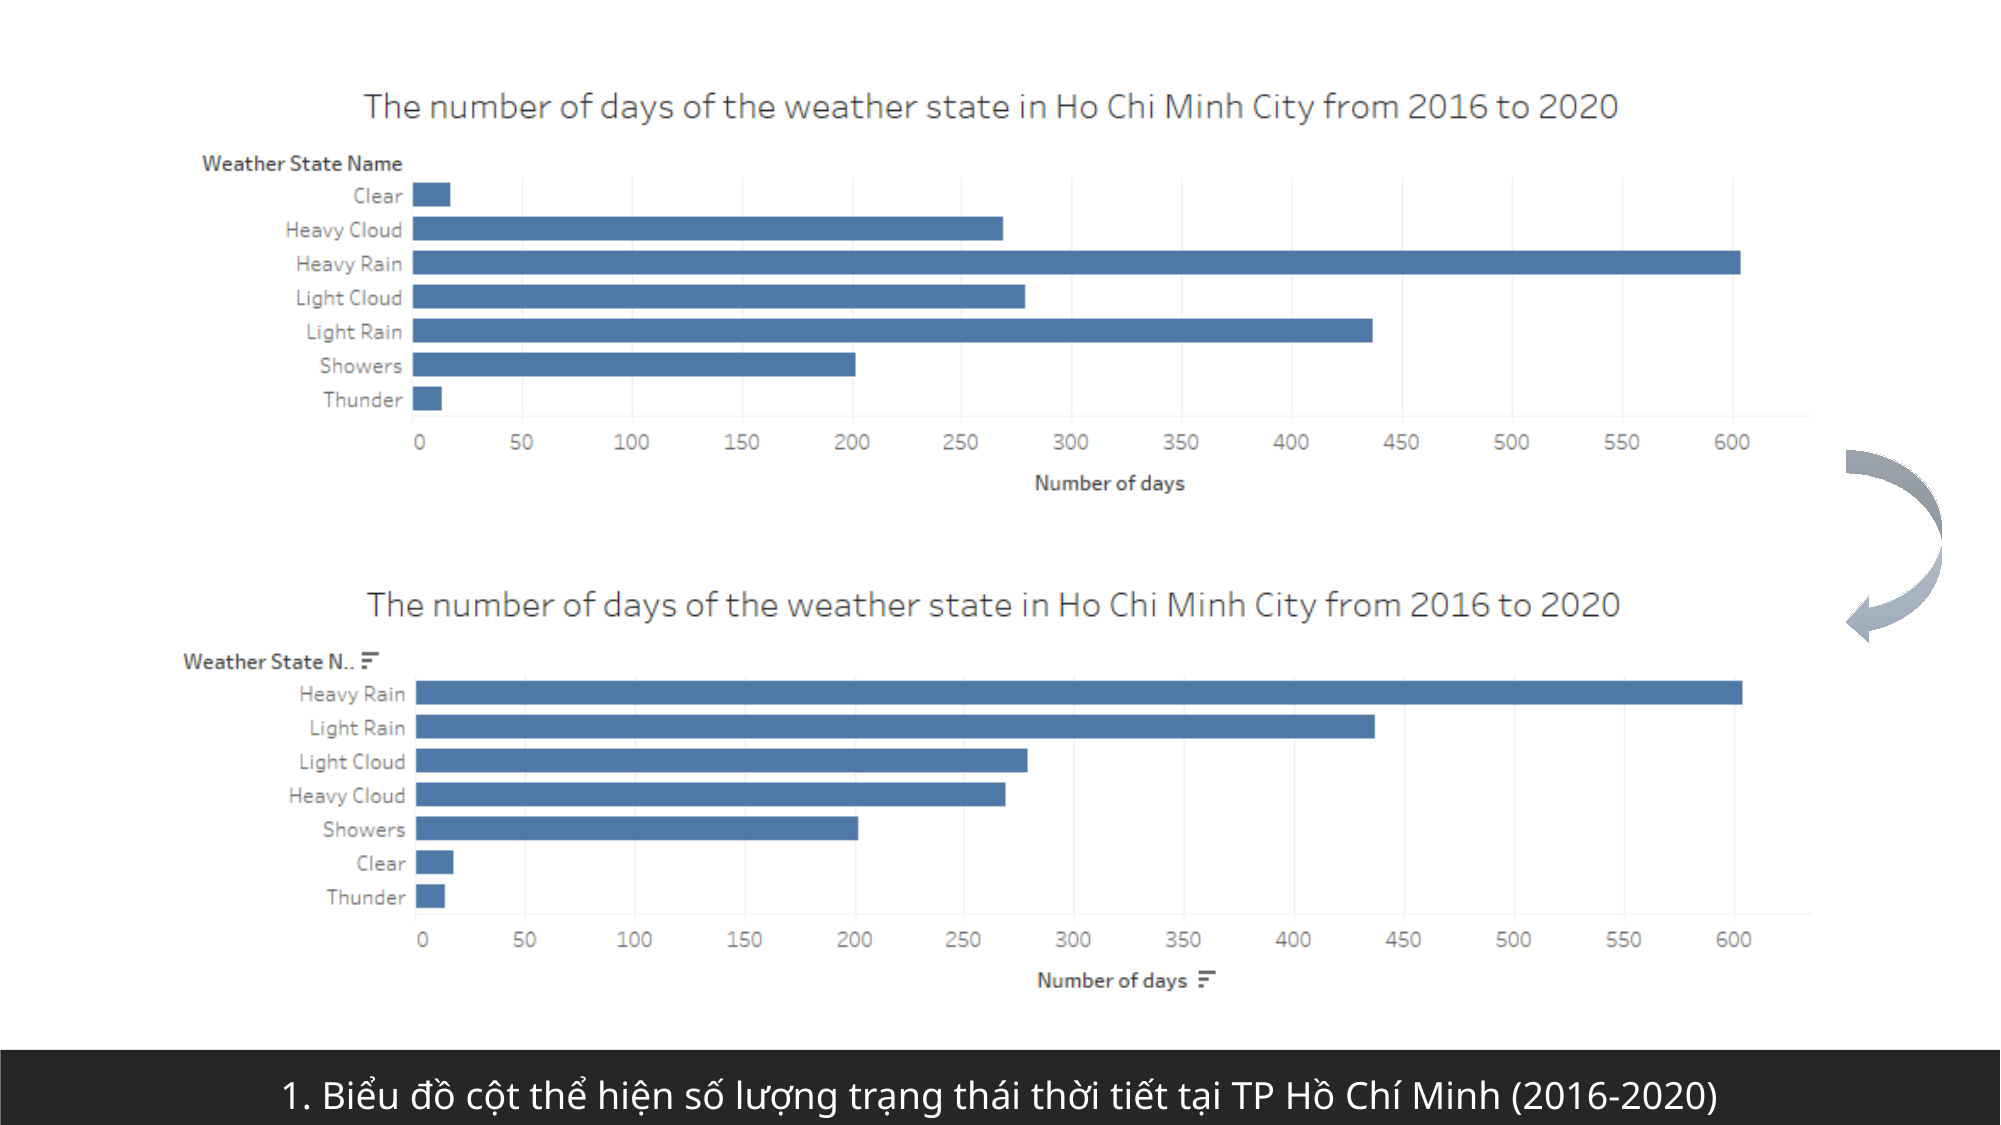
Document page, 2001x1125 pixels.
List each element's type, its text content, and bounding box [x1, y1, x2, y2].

picture [180, 76, 1820, 512]
picture [180, 570, 1820, 1011]
text_box 1. Biểu đồ cột thể hiện số lượng trạng thái thời tiết tại TP Hồ Chí Minh (2016-2020) [265, 1064, 1735, 1125]
text_box [1845, 449, 1943, 644]
